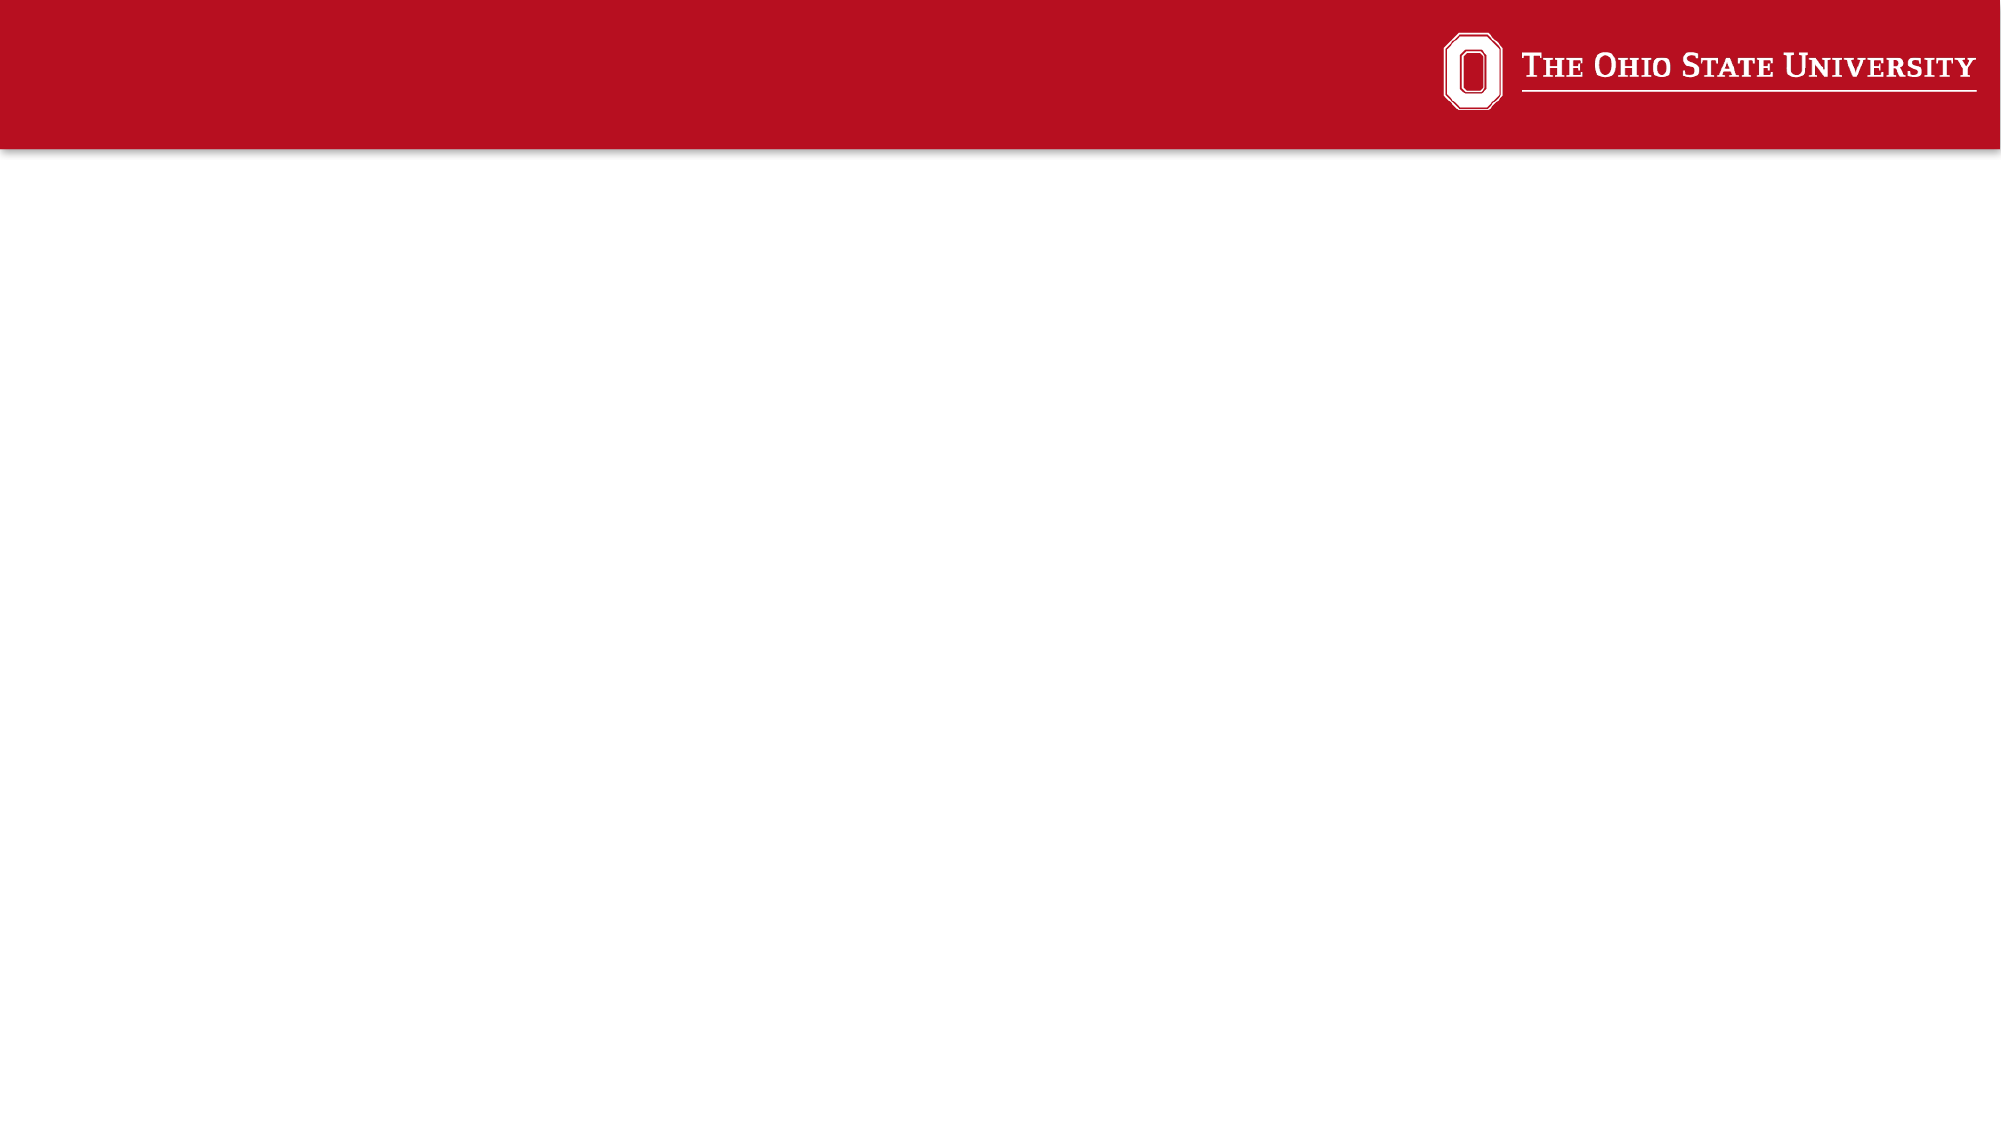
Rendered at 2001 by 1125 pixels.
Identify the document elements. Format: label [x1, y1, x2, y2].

picture [1443, 32, 1977, 110]
